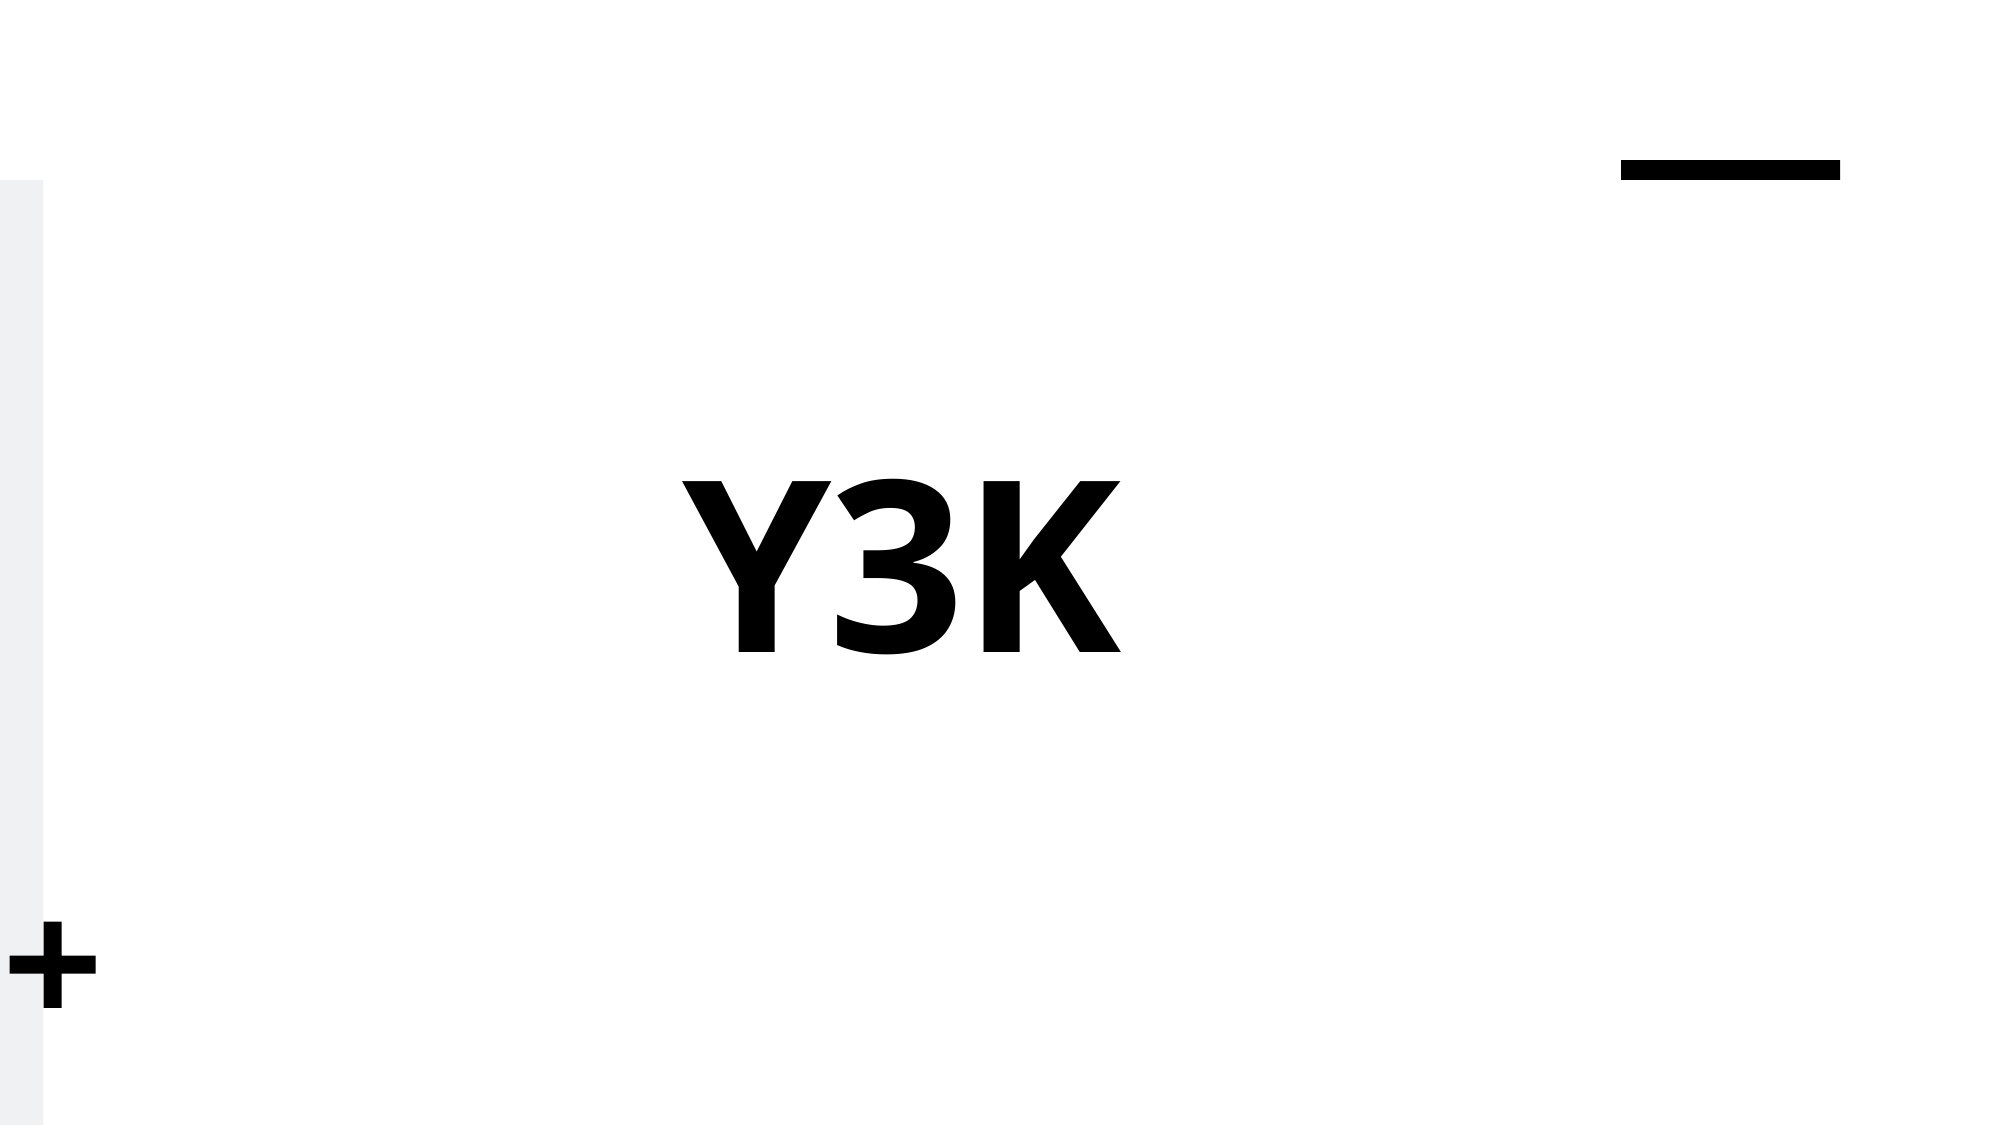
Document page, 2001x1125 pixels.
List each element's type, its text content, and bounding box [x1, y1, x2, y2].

text_box Y3K [681, 411, 1207, 701]
